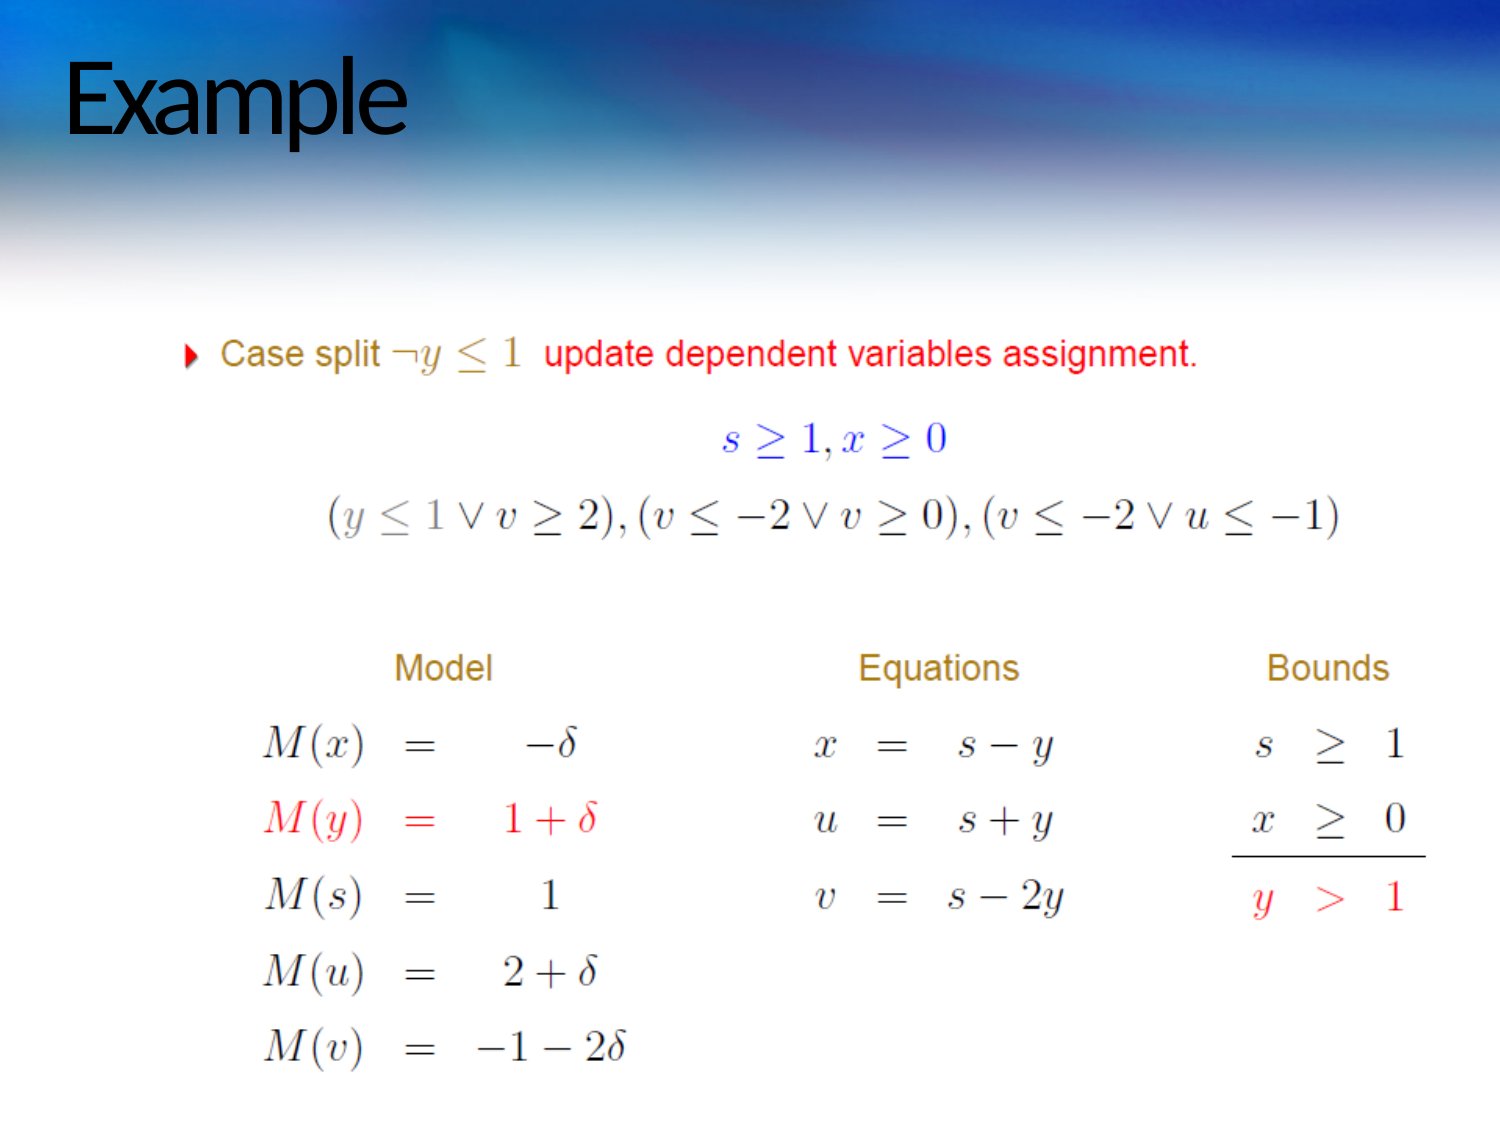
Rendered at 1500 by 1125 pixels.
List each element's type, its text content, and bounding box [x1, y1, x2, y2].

title Example [62, 37, 1438, 161]
picture [0, 0, 1500, 1125]
